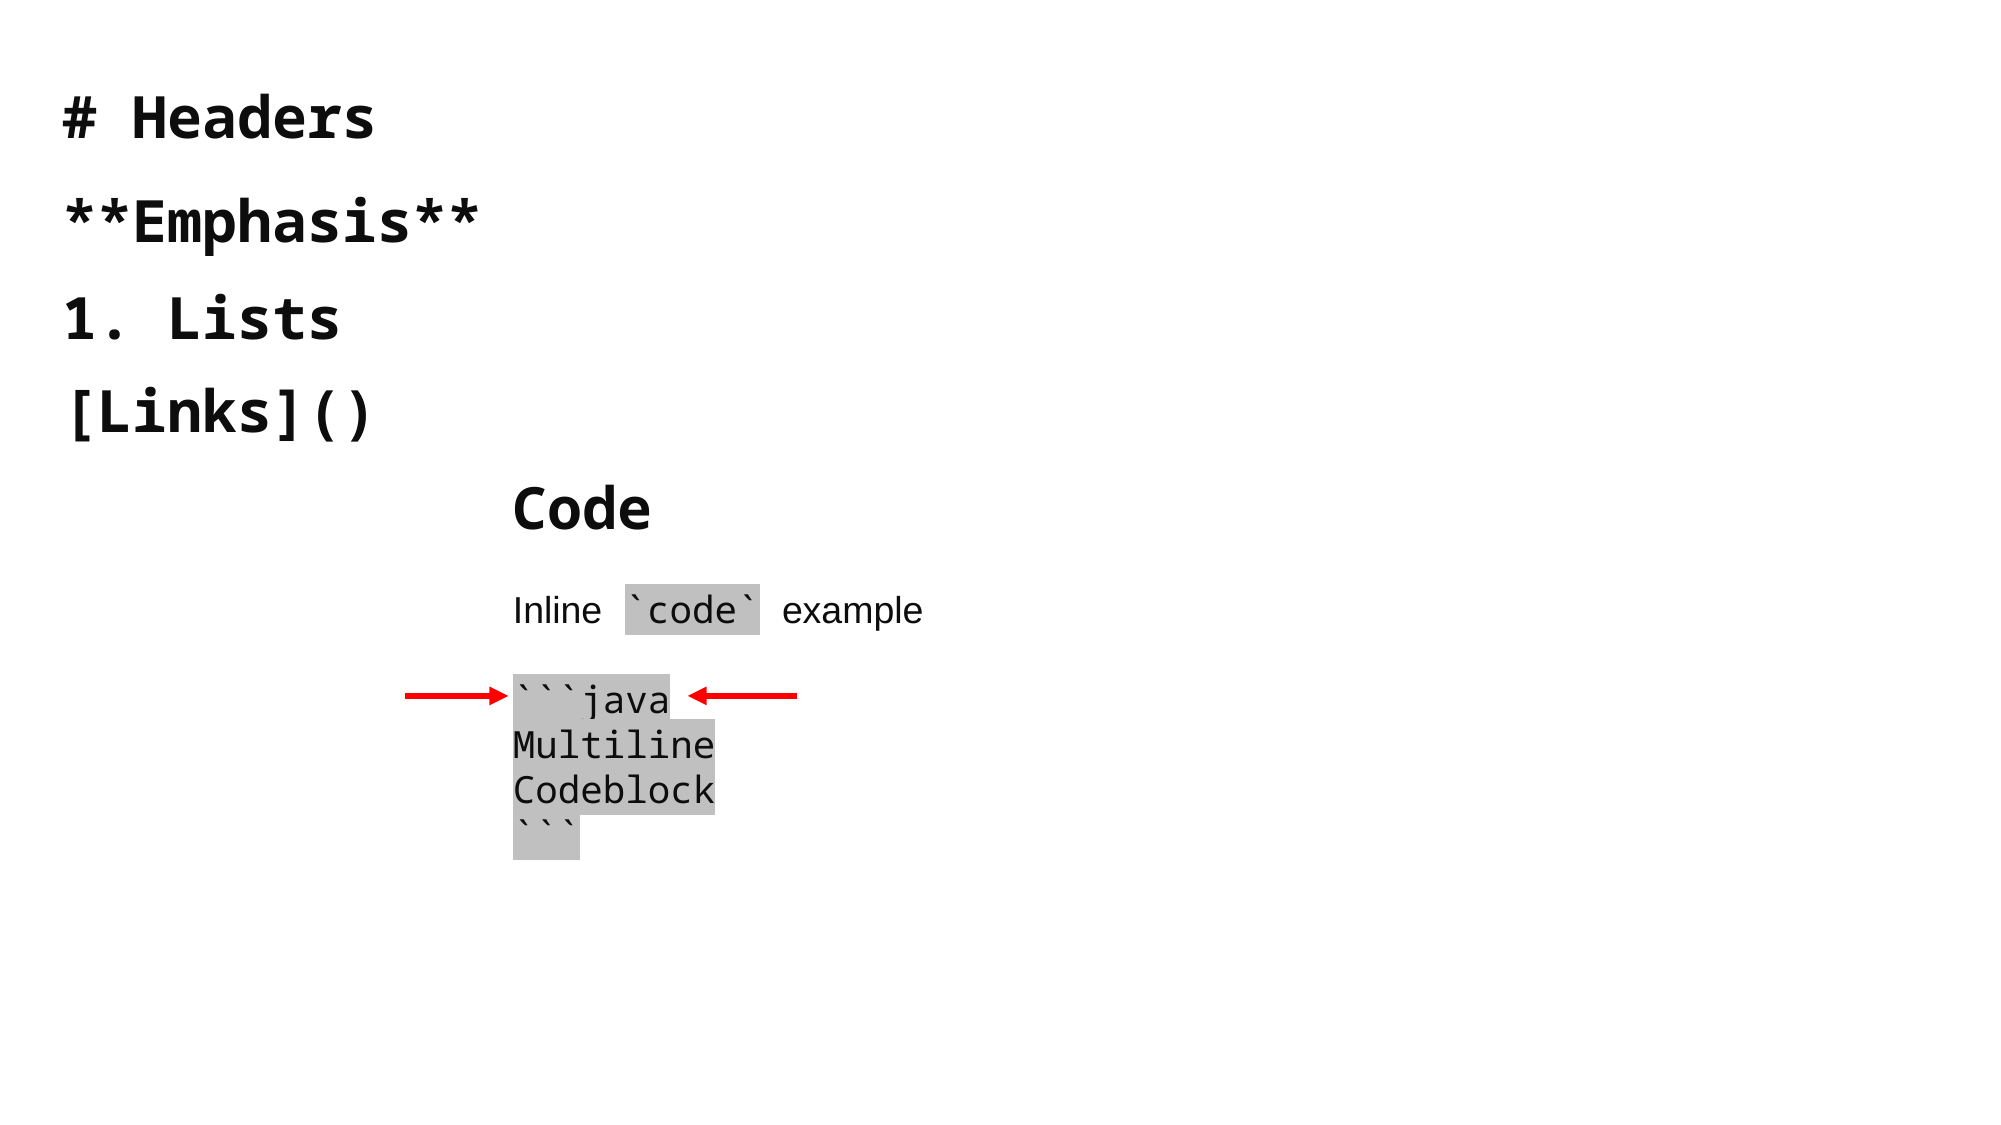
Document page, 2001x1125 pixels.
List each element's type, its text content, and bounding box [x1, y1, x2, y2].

text_box # Headers [48, 72, 448, 158]
text_box Code Inline `code` example ```java Multiline Codeblock ``` [498, 464, 1685, 909]
text_box 1. Lists [48, 274, 1049, 359]
text_box **Emphasis** [48, 176, 1049, 262]
text_box [Links]() [48, 366, 1049, 452]
